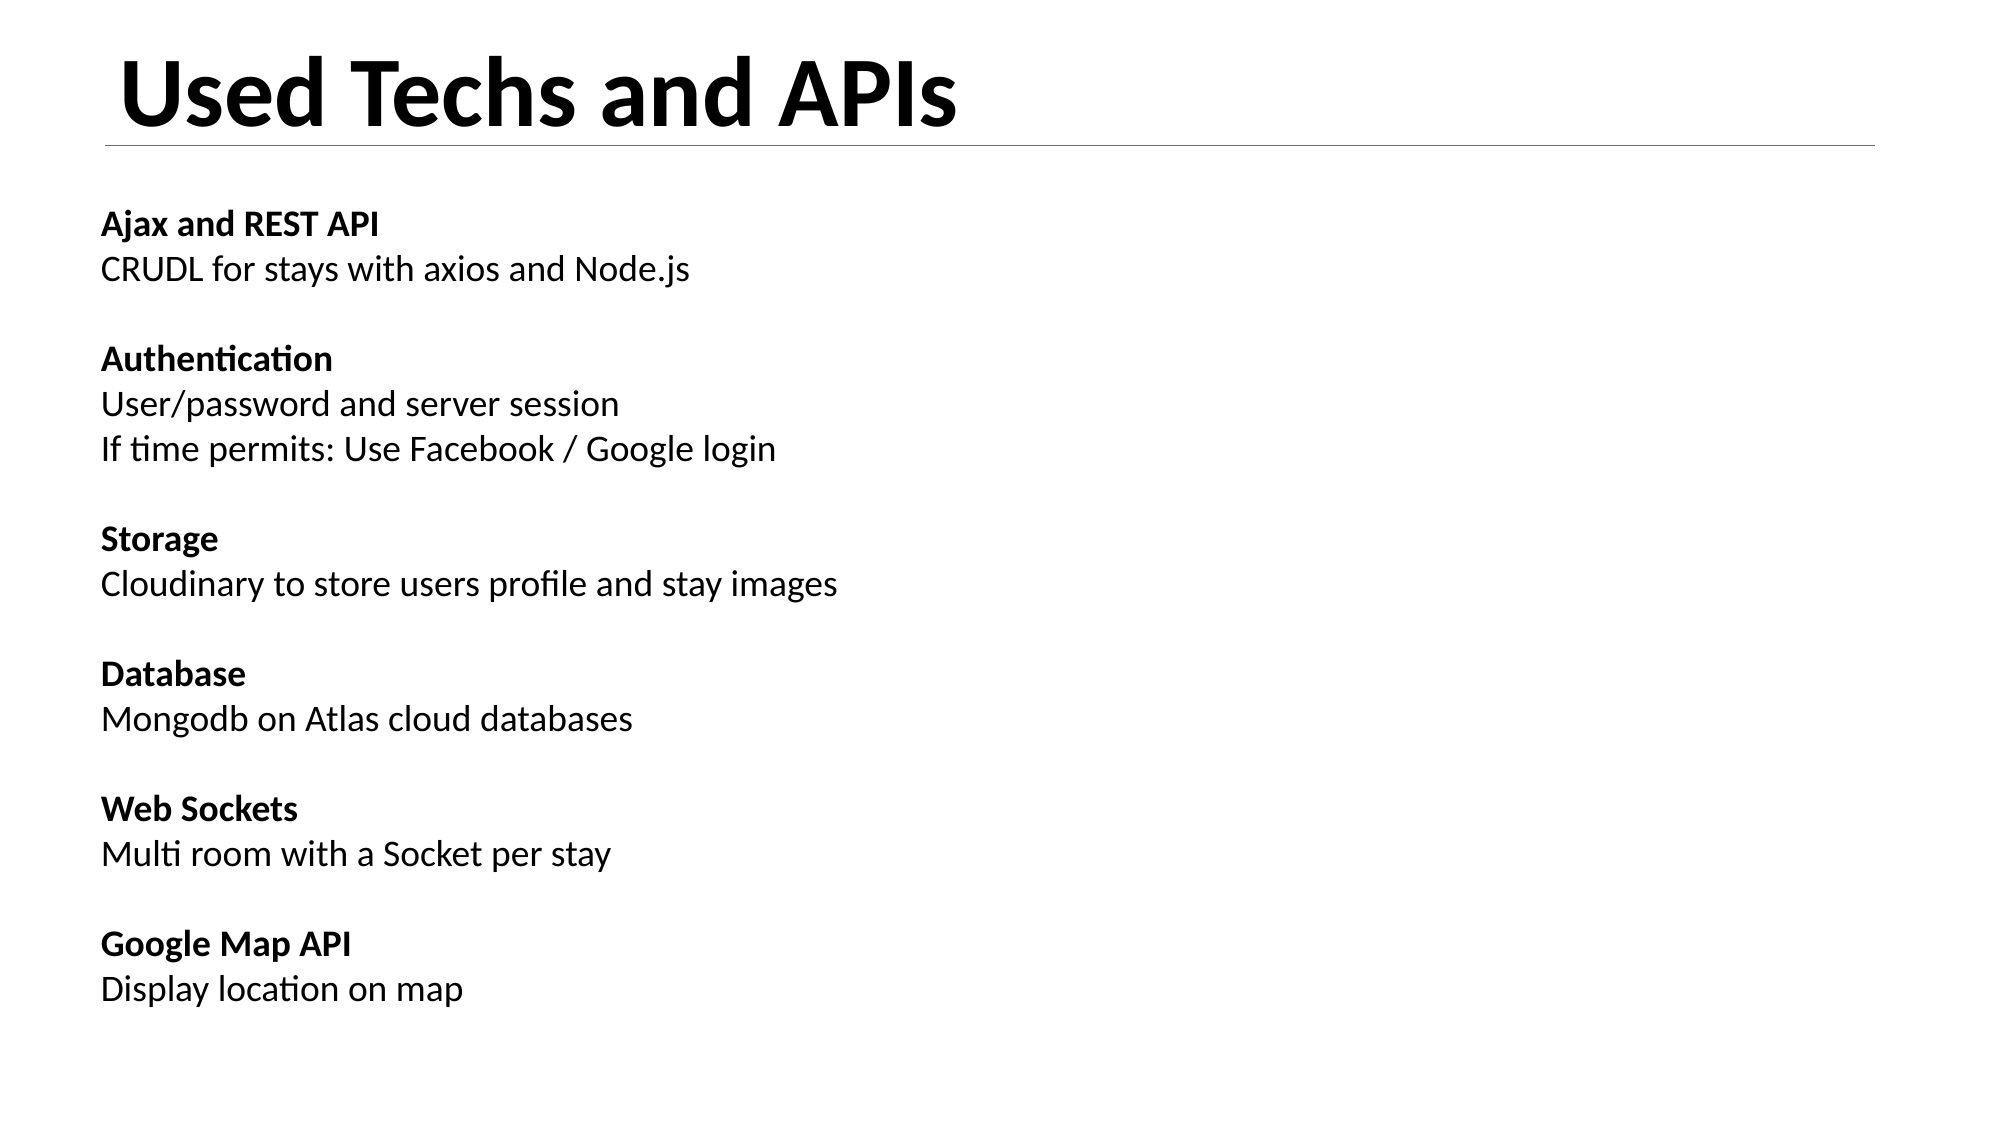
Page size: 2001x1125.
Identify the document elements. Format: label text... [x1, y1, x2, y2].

text_box Used Techs and APIs [104, 19, 1875, 145]
text_box Ajax and REST API CRUDL for stays with axios and Node.js Authentication User/password and server session If time permits: Use Facebook / Google login Storage Cloudinary to store users profile and stay images Database Mongodb on Atlas cloud databases Web Sockets Multi room with a Socket per stay Google Map API Display location on map [85, 191, 1857, 1062]
text_box Used Techs and APIs [104, 146, 1875, 154]
